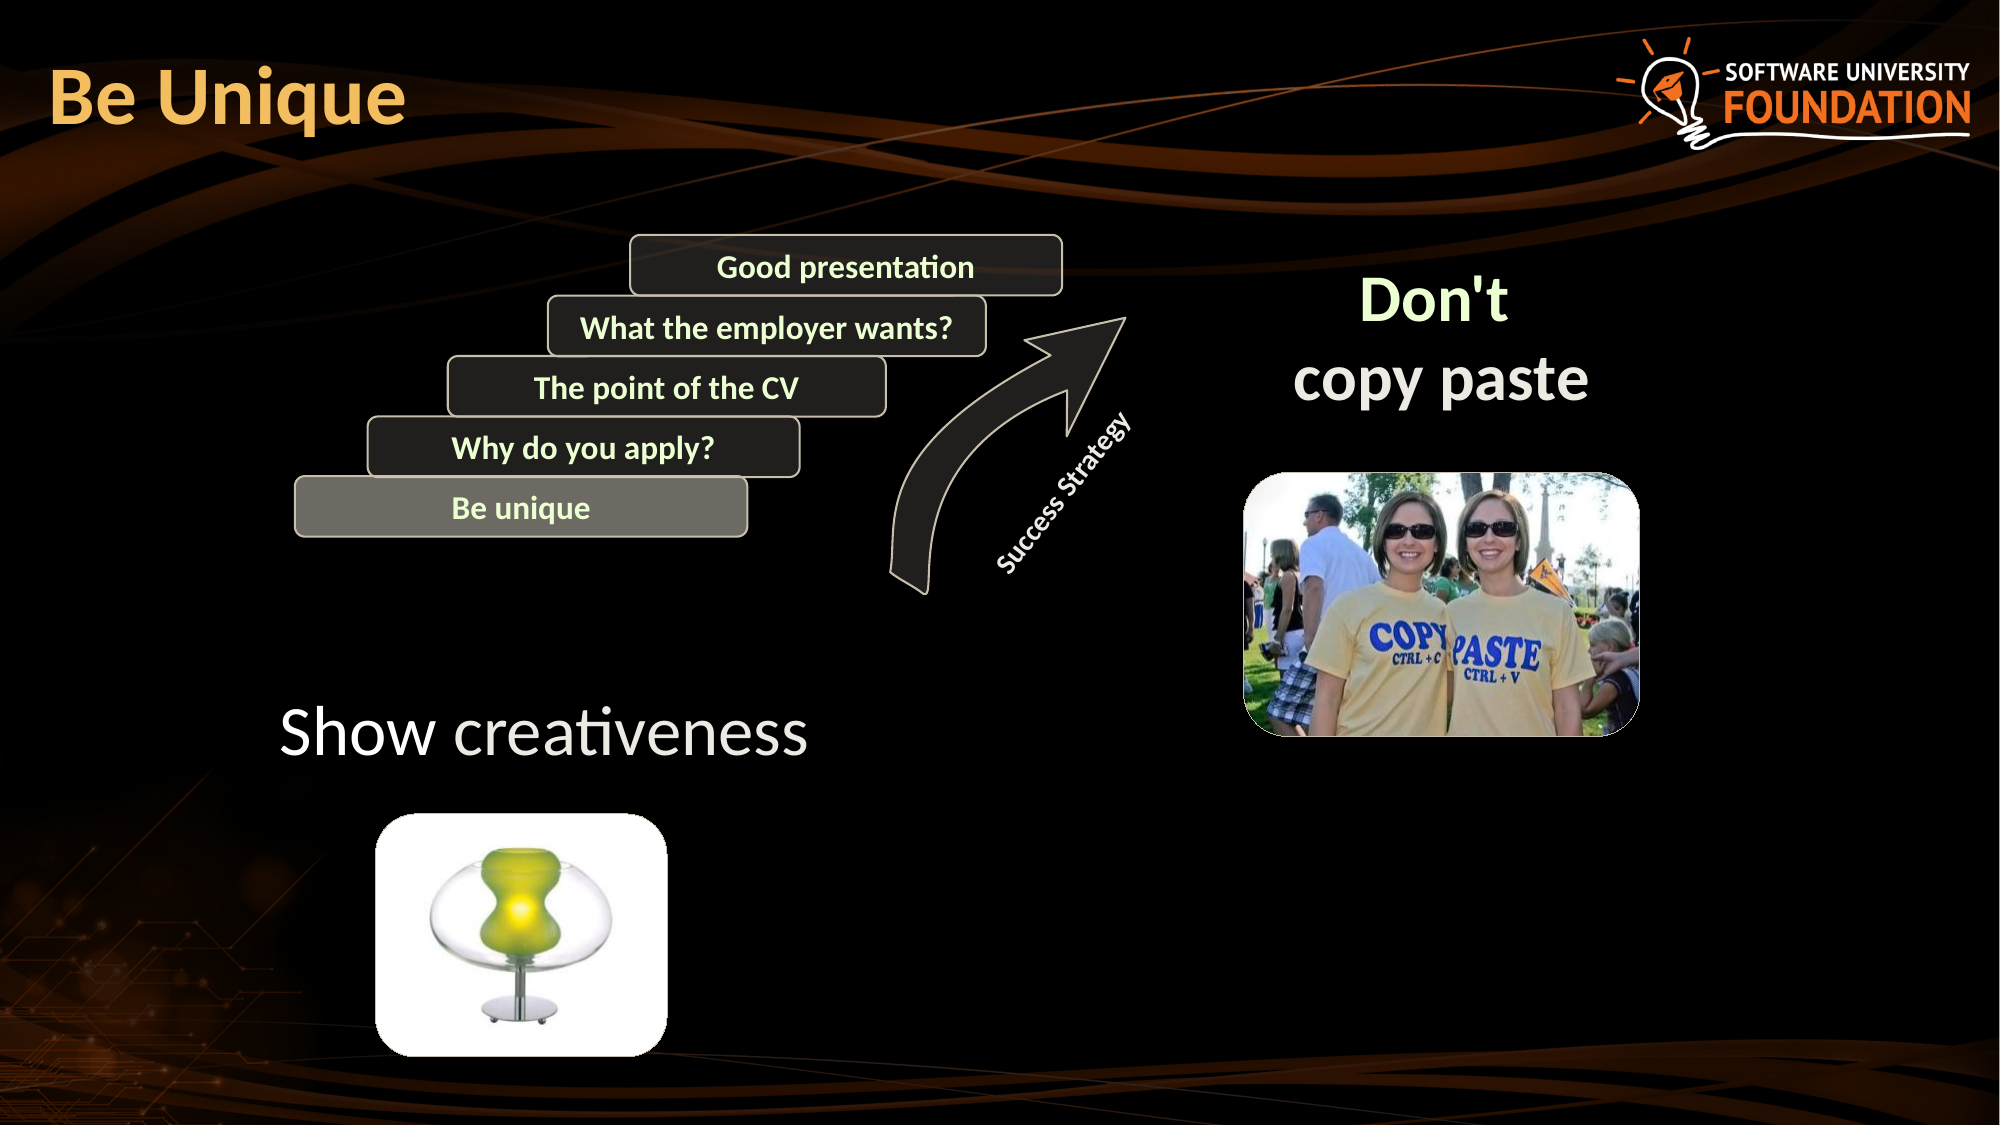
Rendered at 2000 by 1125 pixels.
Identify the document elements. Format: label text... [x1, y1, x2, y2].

text_box Success Strategy [959, 368, 1164, 614]
picture [375, 813, 668, 1057]
text_box Don't copy paste [1164, 247, 1720, 422]
text_box What the employer wants? [547, 295, 986, 357]
text_box Why do you apply? [367, 416, 800, 478]
text_box The point of the CV [447, 355, 886, 417]
picture [0, 0, 2000, 1125]
title Be Unique [30, 6, 1602, 189]
text_box Be unique [294, 476, 748, 537]
text_box [890, 317, 1126, 594]
text_box Good presentation [630, 234, 1063, 296]
list Show creativeness [262, 675, 937, 1125]
